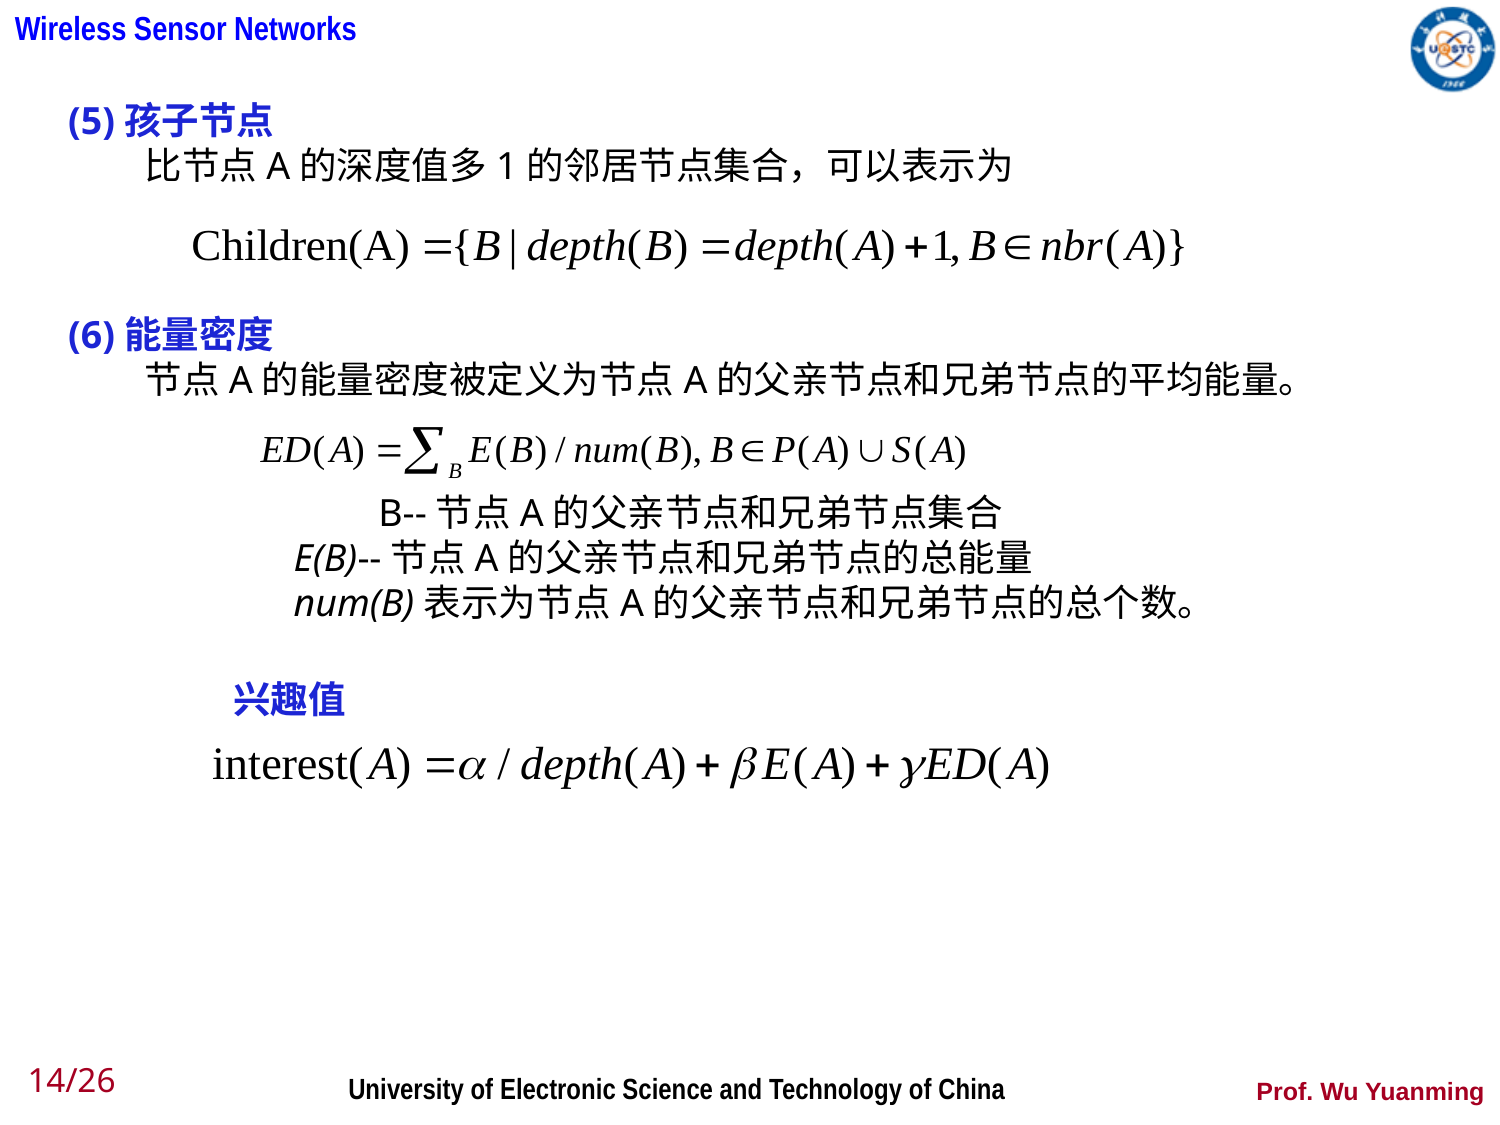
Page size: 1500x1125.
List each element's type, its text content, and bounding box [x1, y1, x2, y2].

text_box B--节点A的父亲节点和兄弟节点集合 E(B)--节点A的父亲节点和兄弟节点的总能量 num(B)表示为节点A的父亲节点和兄弟节点的总个数。 [200, 481, 1353, 632]
picture [1406, 1, 1500, 96]
text_box (6)能量密度 节点A的能量密度被定义为节点A的父亲节点和兄弟节点的平均能量。 [53, 303, 1430, 409]
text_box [185, 219, 1192, 280]
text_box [253, 420, 975, 488]
text_box 兴趣值 [218, 668, 916, 729]
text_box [206, 736, 1058, 799]
text_box (5)孩子节点 比节点A的深度值多1的邻居节点集合，可以表示为 [53, 89, 1394, 195]
slide_number 14/26 [12, 1054, 172, 1113]
